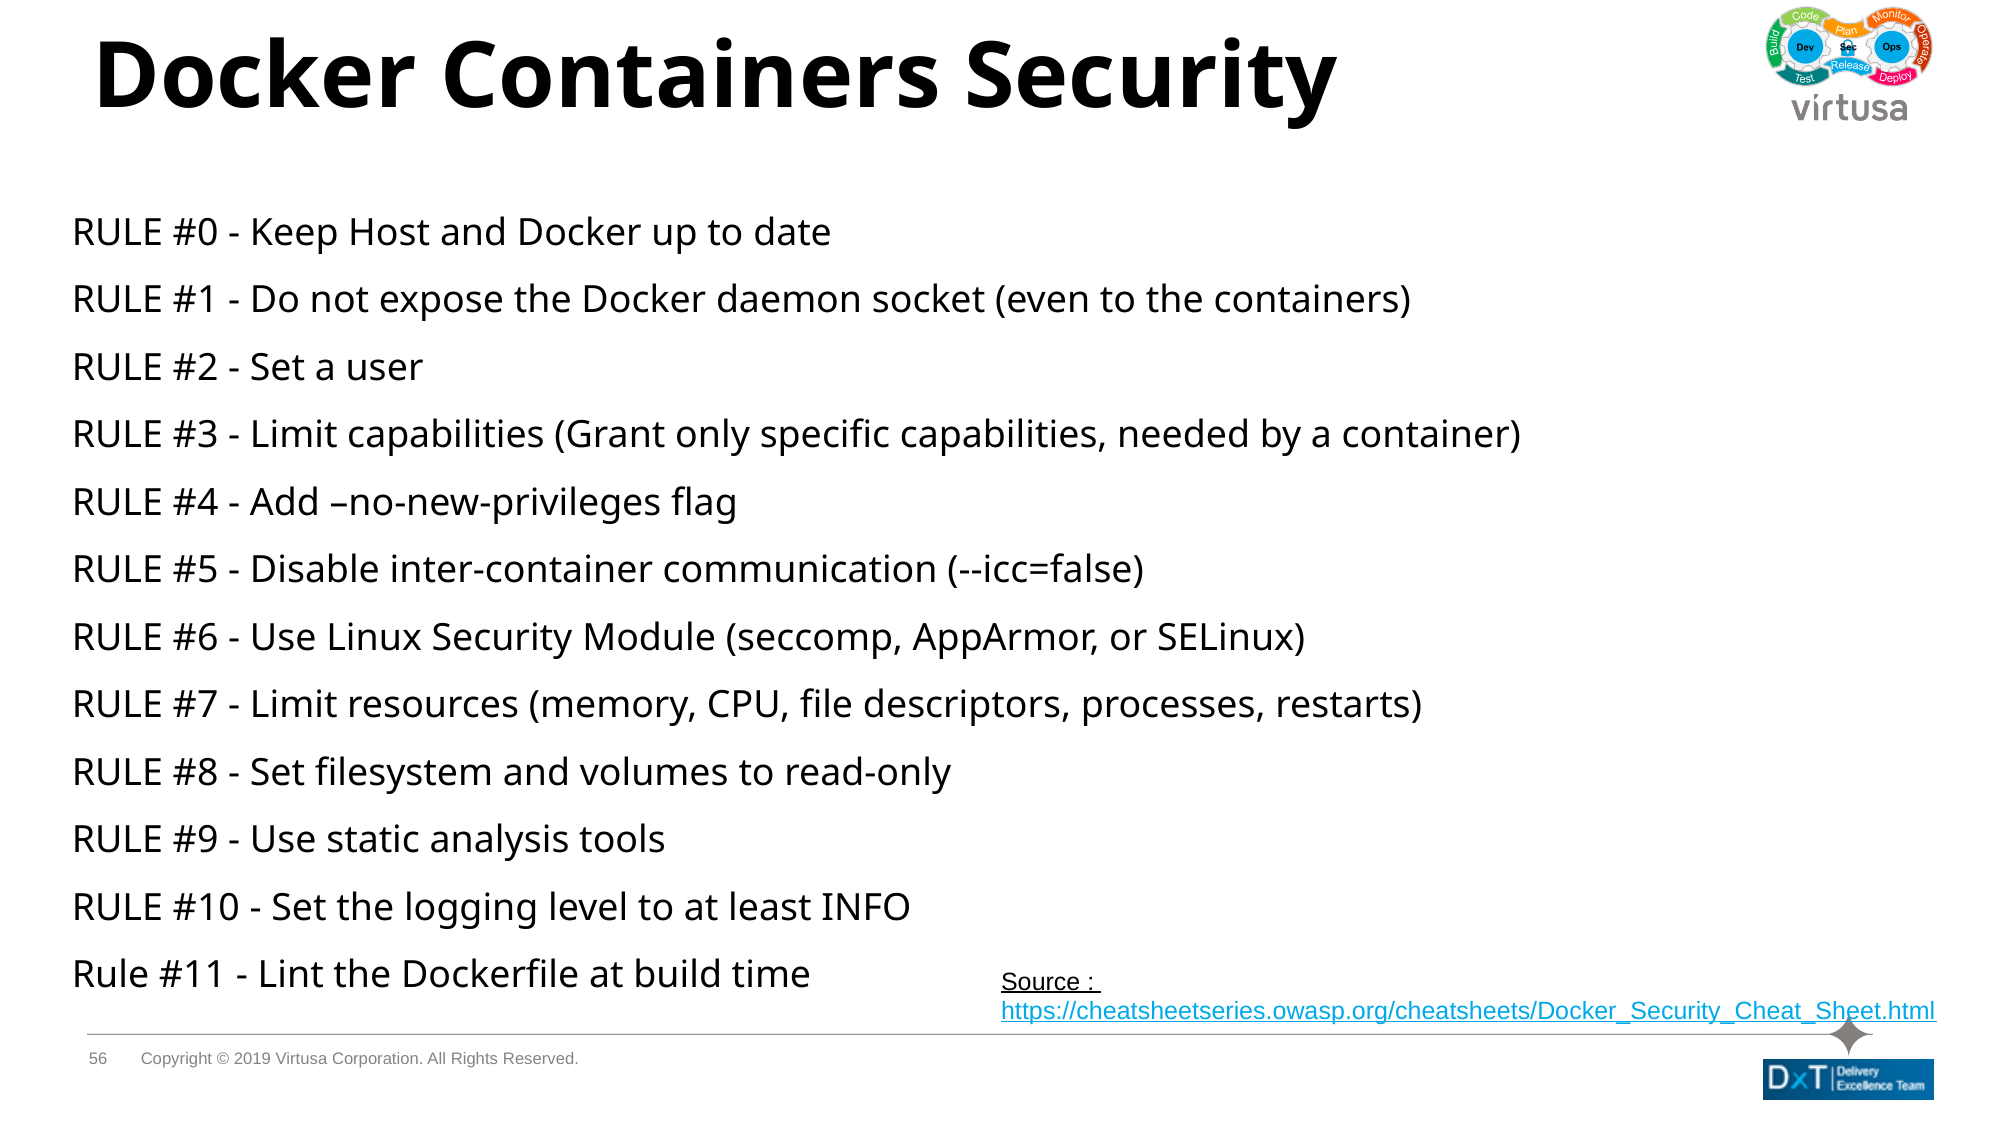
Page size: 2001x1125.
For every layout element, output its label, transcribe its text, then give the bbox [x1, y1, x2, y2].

picture [1763, 1059, 1934, 1100]
picture [1764, 5, 1934, 88]
picture [1821, 94, 1907, 121]
text_box RULE #0 - Keep Host and Docker up to date RULE #1 - Do not expose the Docker daemon socket (even to the containers) RULE #2 - Set a user RULE #3 - Limit capabilities (Grant only specific capabilities, needed by a container) RULE #4 - Add –no-new-privileges flag RULE #5 - Disable inter-container communication (--icc=false) RULE #6 - Use Linux Security Module (seccomp, AppArmor, or SELinux) RULE #7 - Limit resources (memory, CPU, file descriptors, processes, restarts) RULE #8 - Set filesystem and volumes to read-only RULE #9 - Use static analysis tools RULE #10 - Set the logging level to at least INFO Rule #11 - Lint the Dockerfile at build time [57, 177, 1538, 1003]
text_box Build [87, 1009, 1873, 1059]
title Docker Containers Security [92, 28, 1821, 208]
text_box Source : https://cheatsheetseries.owasp.org/cheatsheets/Docker_Security_Cheat_Sheet.html [986, 957, 1987, 1033]
